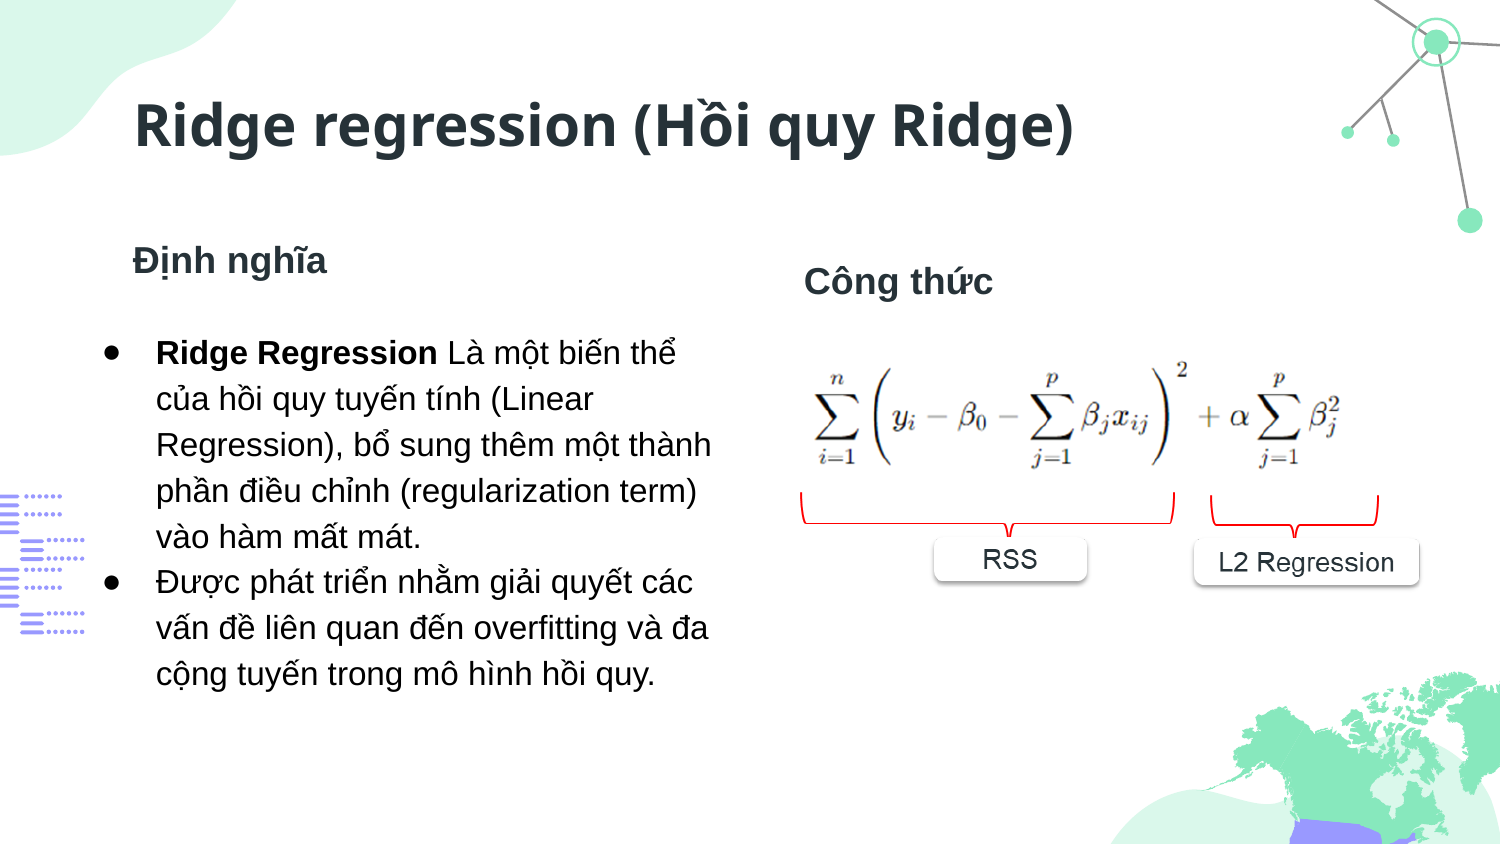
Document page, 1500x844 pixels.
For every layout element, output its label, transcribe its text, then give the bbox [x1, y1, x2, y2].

title Ridge regression (Hồi quy Ridge) [118, 72, 1382, 167]
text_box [1196, 671, 1500, 844]
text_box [65, 235, 1435, 707]
